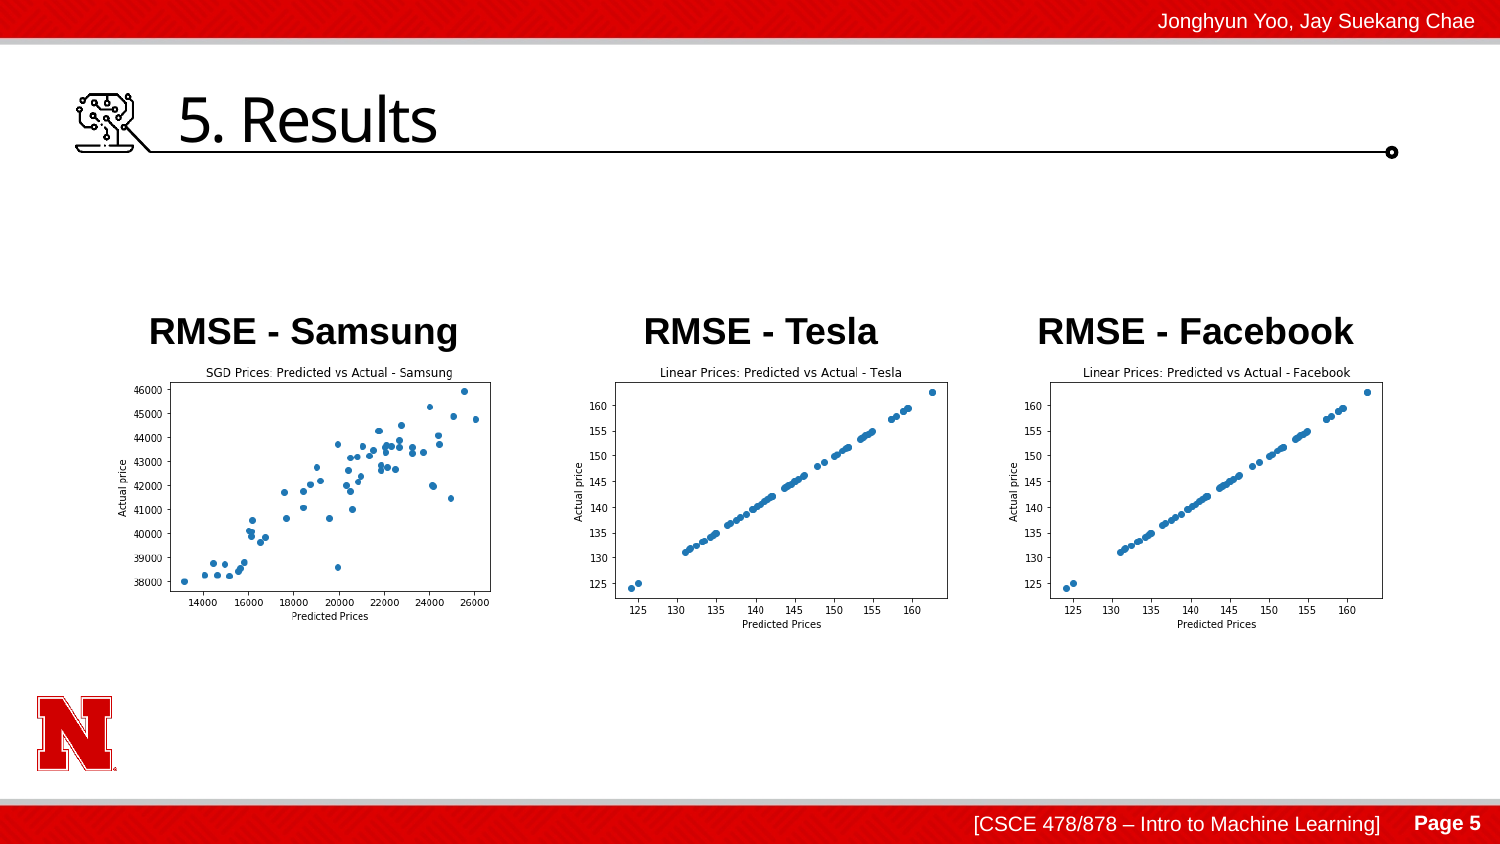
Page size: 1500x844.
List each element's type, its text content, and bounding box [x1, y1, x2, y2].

text_box Page 5 [1399, 802, 1496, 842]
text_box RMSE - Facebook [1022, 299, 1370, 360]
text_box RMSE - Tesla [628, 299, 893, 360]
text_box RMSE - Samsung [133, 299, 475, 360]
picture [0, 0, 1500, 844]
list 5. Results [162, 71, 1450, 172]
